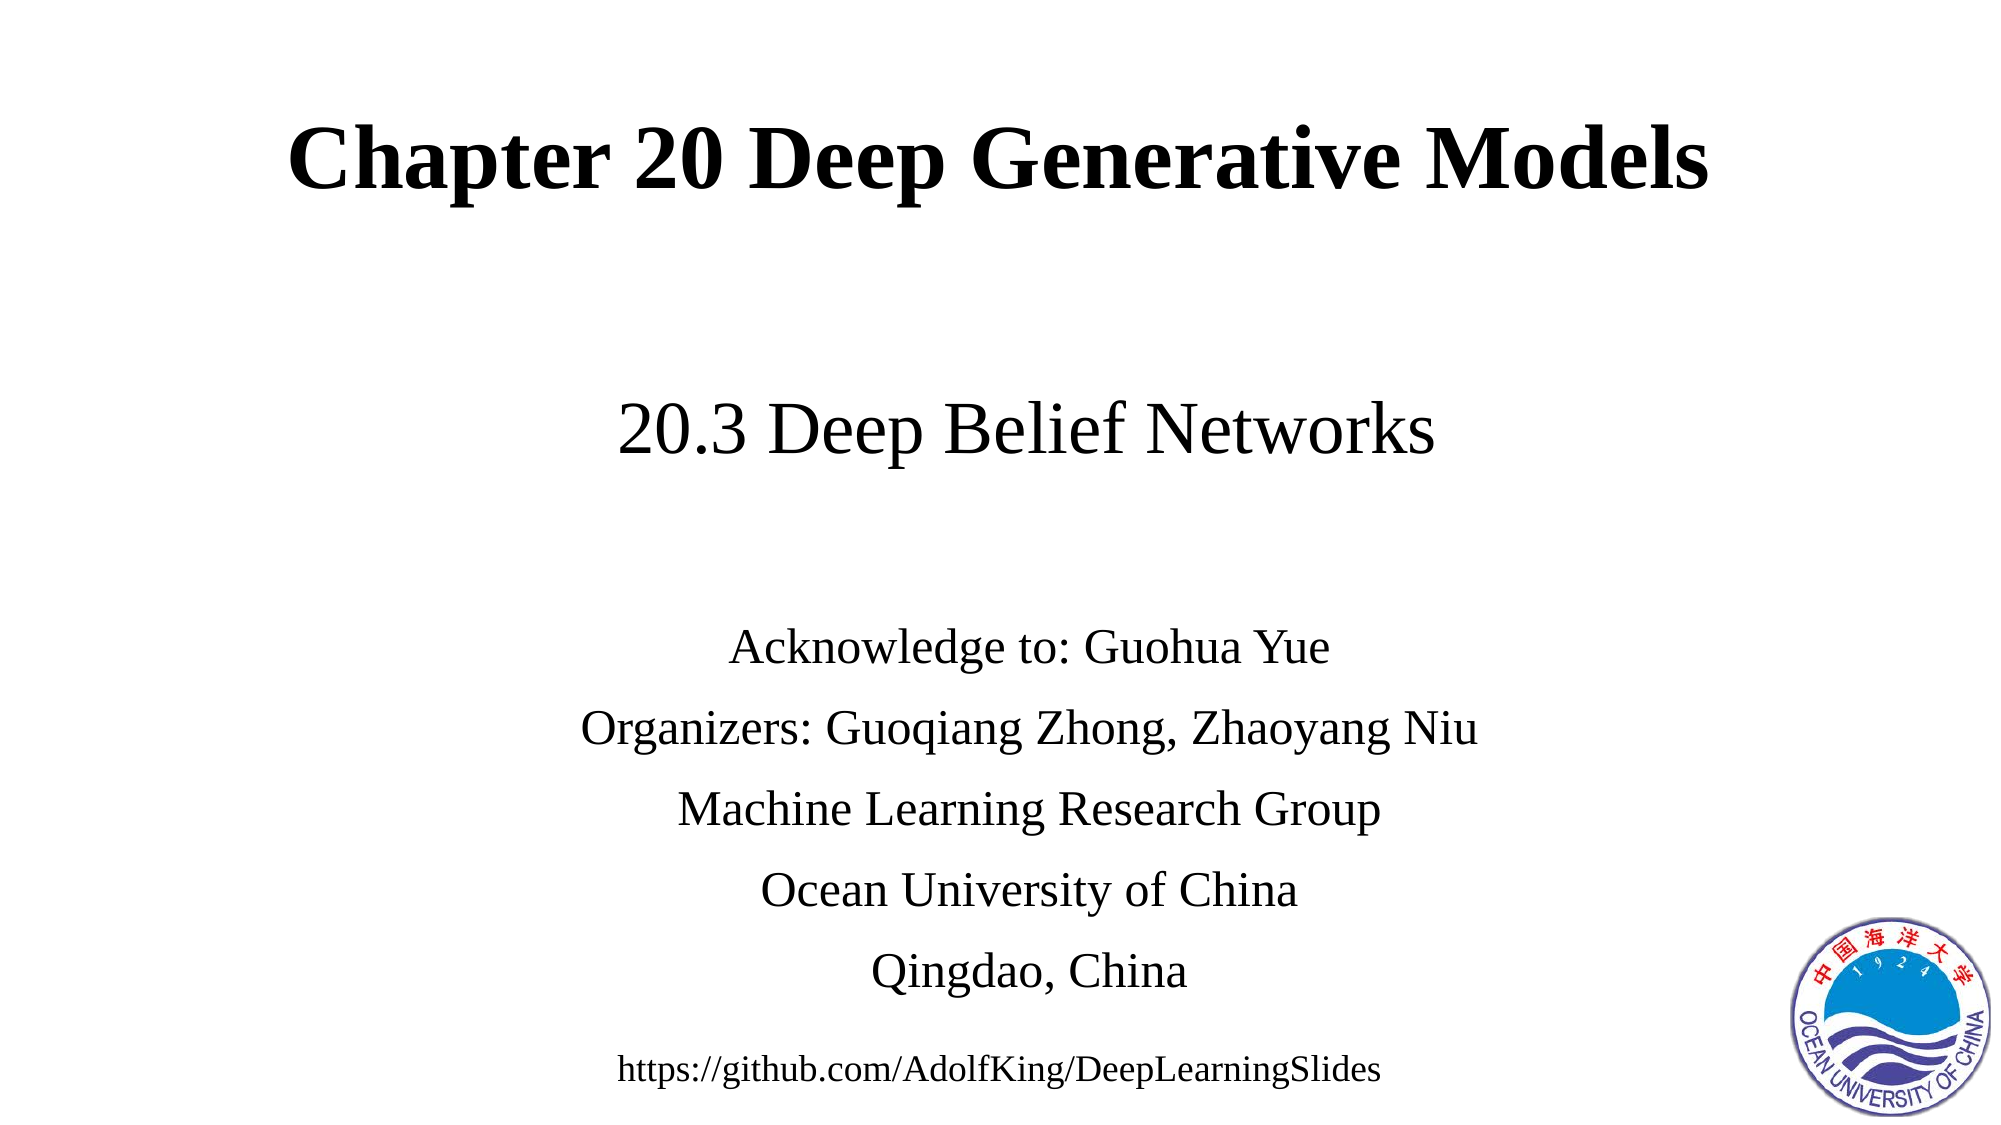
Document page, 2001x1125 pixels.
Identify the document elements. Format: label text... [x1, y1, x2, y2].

subtitle Acknowledge to: Guohua Yue Organizers: Guoqiang Zhong, Zhaoyang Niu Machine Learning Research Group Ocean University of China Qingdao, China [335, 606, 1724, 1006]
picture [1789, 917, 1991, 1117]
text_box Chapter 20 Deep Generative Models [250, 89, 1750, 214]
text_box 20.3 Deep Belief Networks [290, 280, 1764, 476]
text_box https://github.com/AdolfKing/DeepLearningSlides [594, 1036, 1406, 1096]
